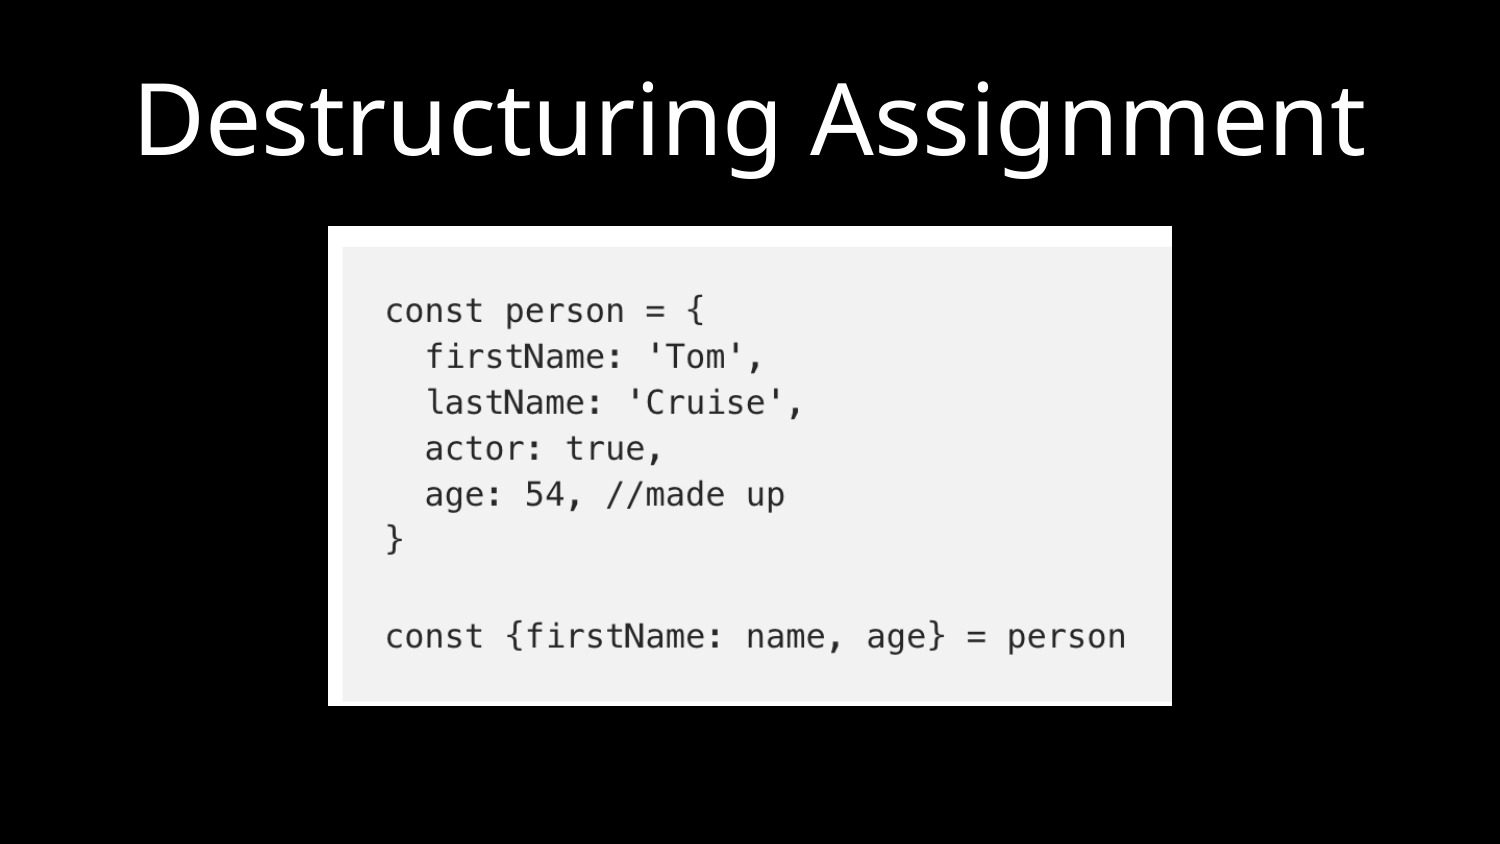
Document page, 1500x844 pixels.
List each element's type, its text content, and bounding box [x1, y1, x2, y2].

text_box [207, 255, 1371, 774]
title Destructuring Assignment [109, 21, 1391, 209]
picture [327, 226, 1173, 706]
